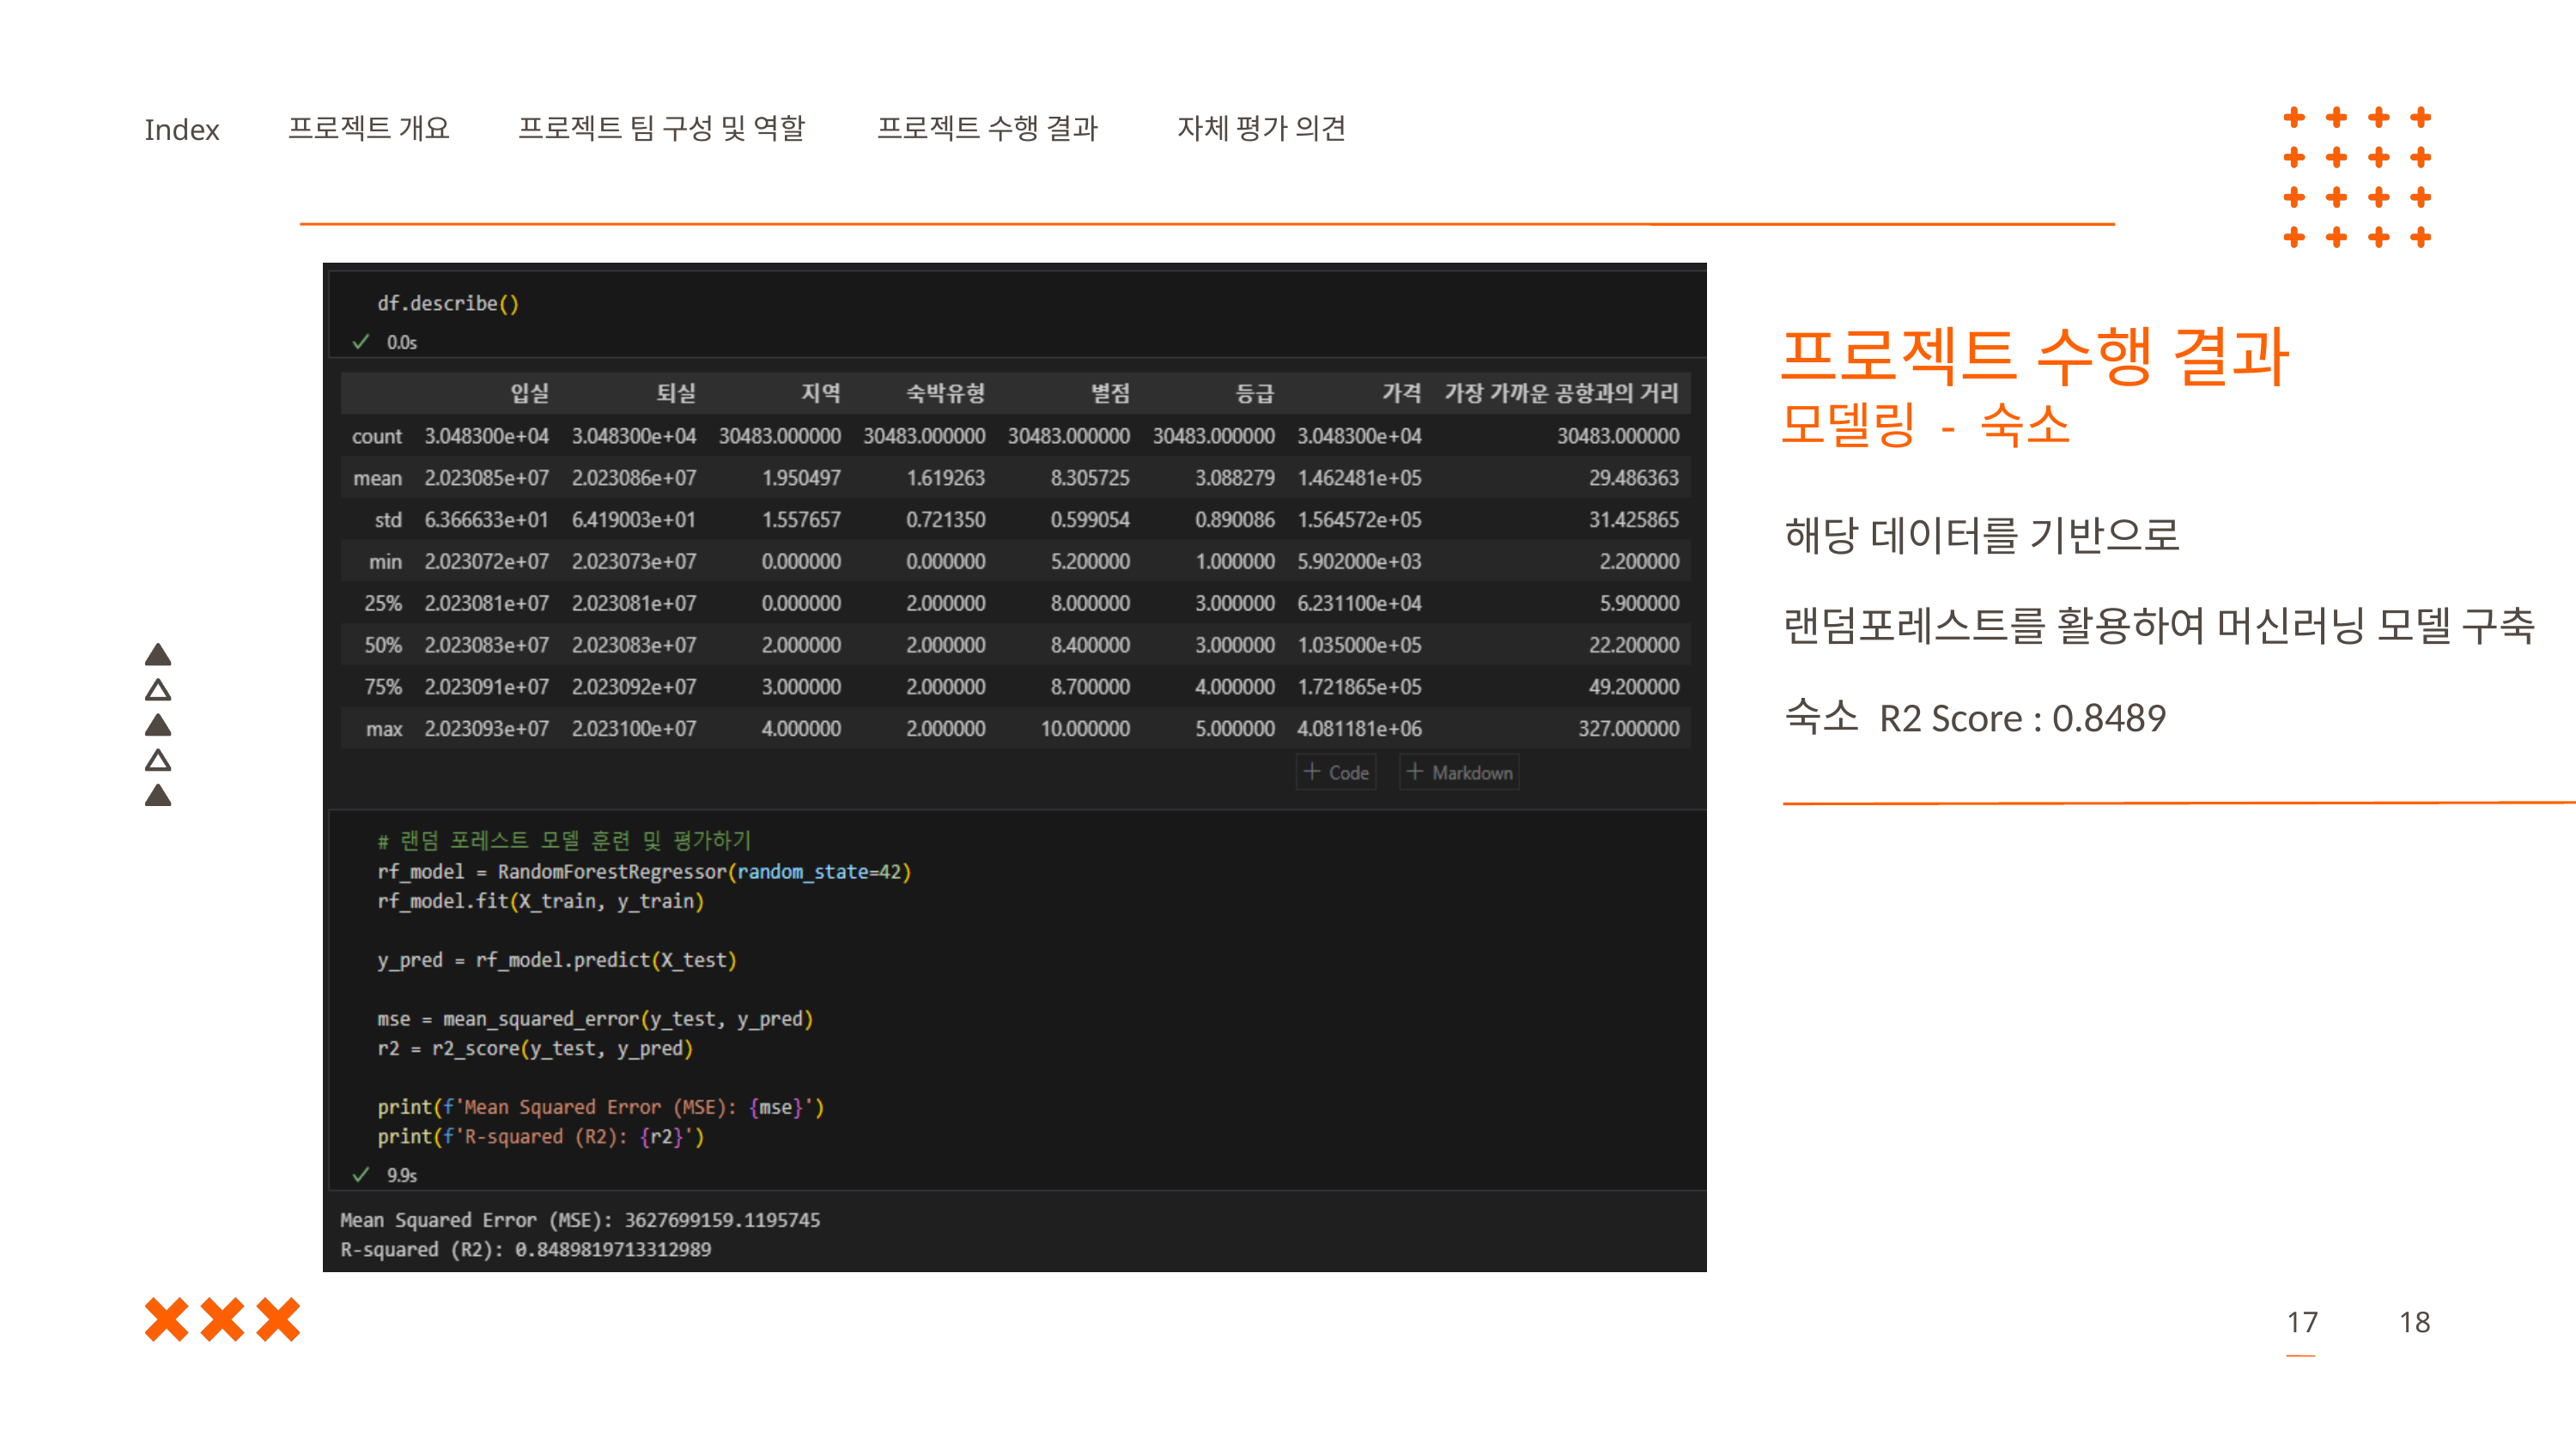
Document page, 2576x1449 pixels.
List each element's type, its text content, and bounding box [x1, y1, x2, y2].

text_box [2367, 106, 2432, 252]
text_box 모델링 - 숙소 [1780, 407, 2348, 455]
text_box [2283, 106, 2348, 252]
text_box [144, 643, 172, 806]
text_box 프로젝트 수행 결과 [876, 105, 1113, 145]
text_box 해당 데이터를 기반으로 [1784, 501, 2576, 560]
text_box 17 [2233, 1298, 2319, 1339]
text_box 숙소 R2 Score : 0.8489 [1784, 682, 2561, 741]
picture [323, 263, 1707, 1272]
text_box 자체 평가 의견 [1177, 105, 1352, 145]
text_box 프로젝트 수행 결과 [1778, 333, 2346, 396]
text_box Index [144, 106, 223, 147]
text_box [144, 1297, 301, 1342]
text_box 18 [2345, 1298, 2432, 1339]
text_box 랜덤포레스트를 활용하여 머신러닝 모델 구축 [1783, 592, 2559, 650]
text_box 프로젝트 팀 구성 및 역할 [518, 105, 811, 145]
text_box 프로젝트 개요 [288, 105, 453, 145]
